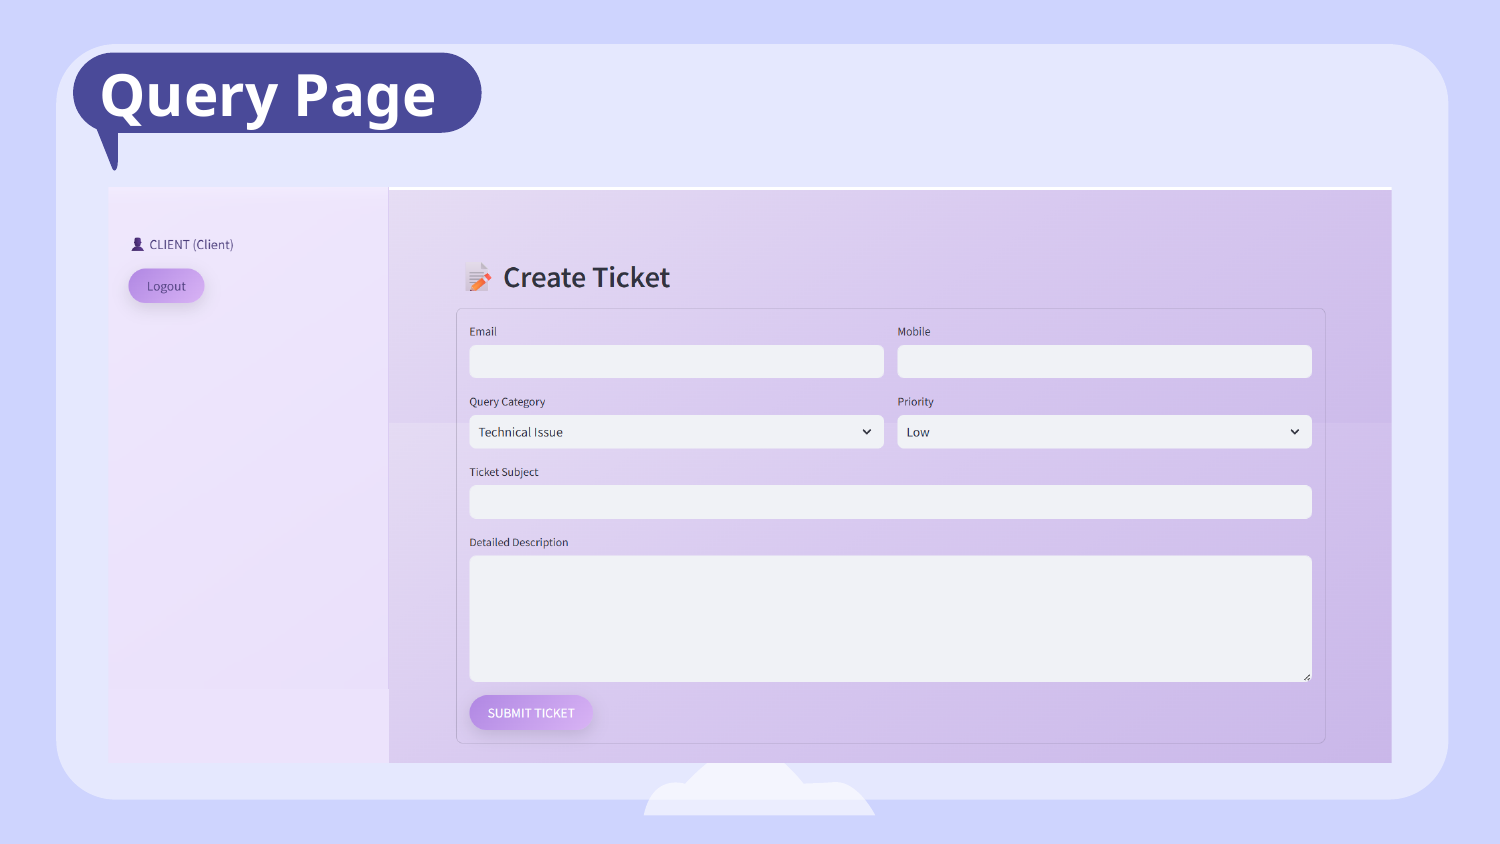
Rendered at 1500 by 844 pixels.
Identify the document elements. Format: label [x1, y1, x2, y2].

text_box [72, 52, 482, 171]
picture [108, 187, 1392, 763]
